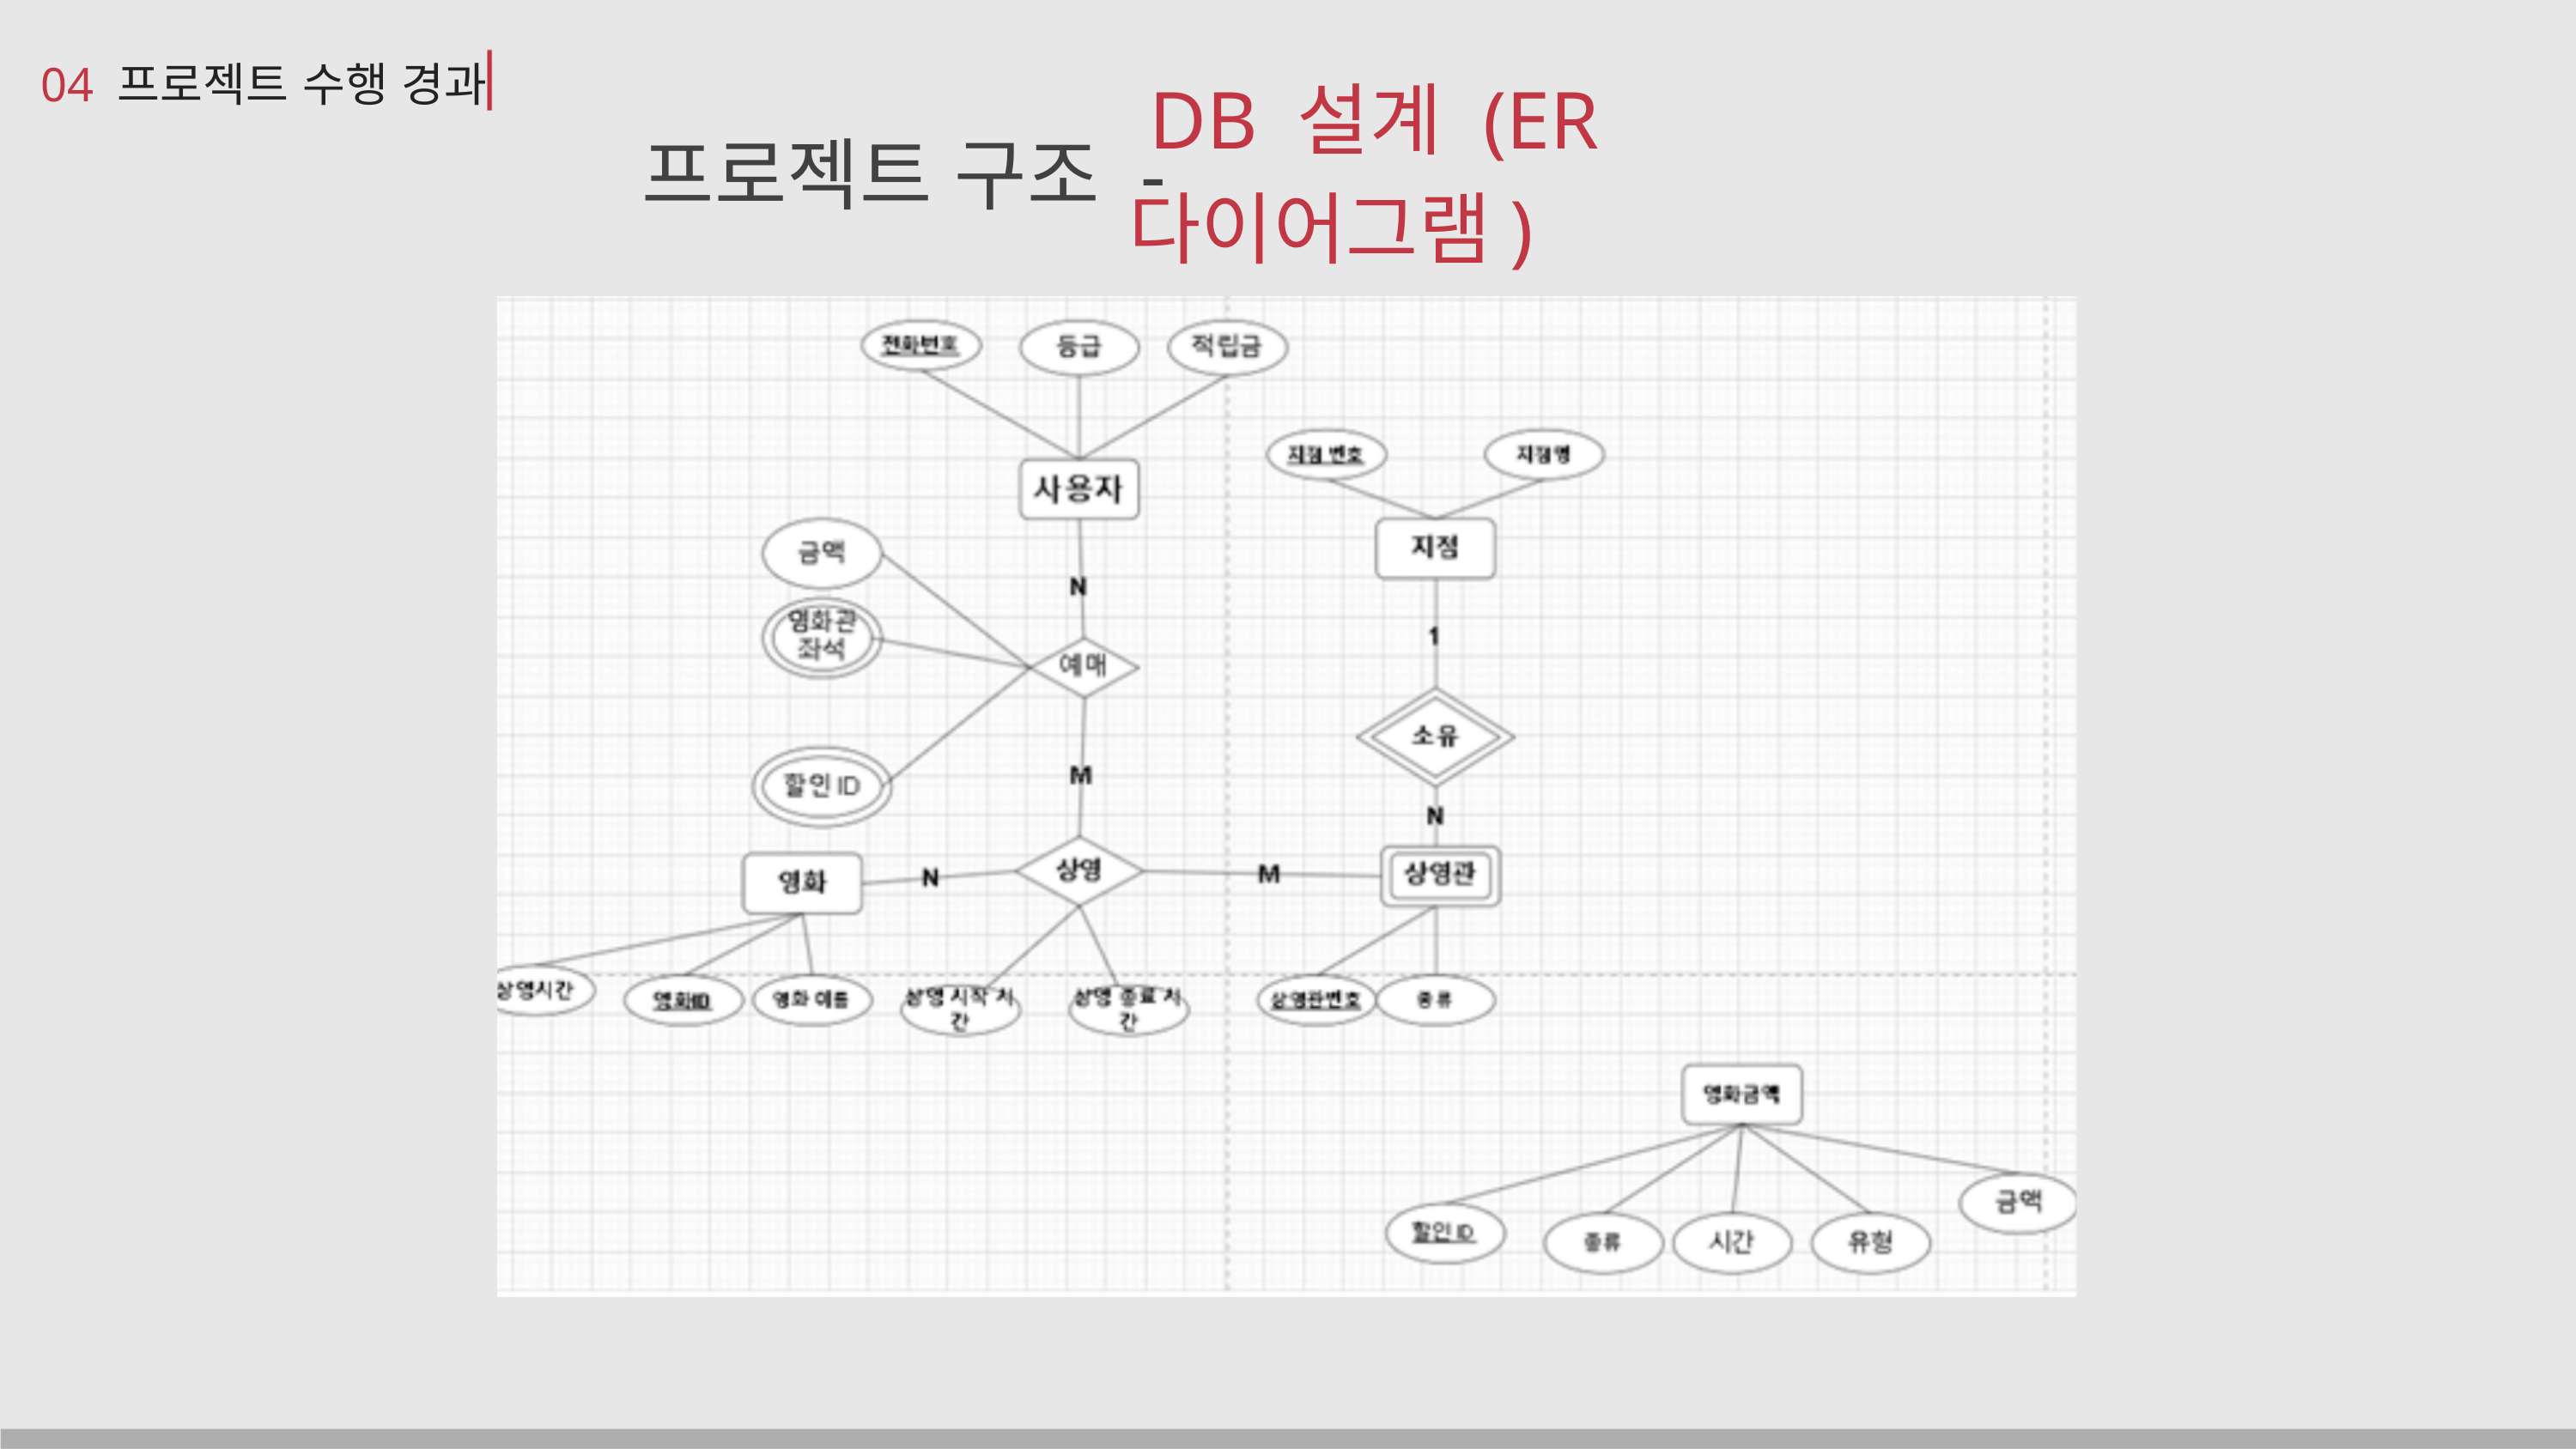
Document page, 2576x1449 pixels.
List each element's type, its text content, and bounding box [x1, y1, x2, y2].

picture [459, 76, 521, 82]
picture [0, 1428, 2576, 1449]
text_box 프로젝트 구조 - [641, 109, 1273, 221]
text_box 04 프로젝트 수행 경과 [40, 46, 541, 112]
picture [496, 296, 2077, 1297]
text_box DB 설계 (ER다이어그램) [1273, 109, 1950, 221]
